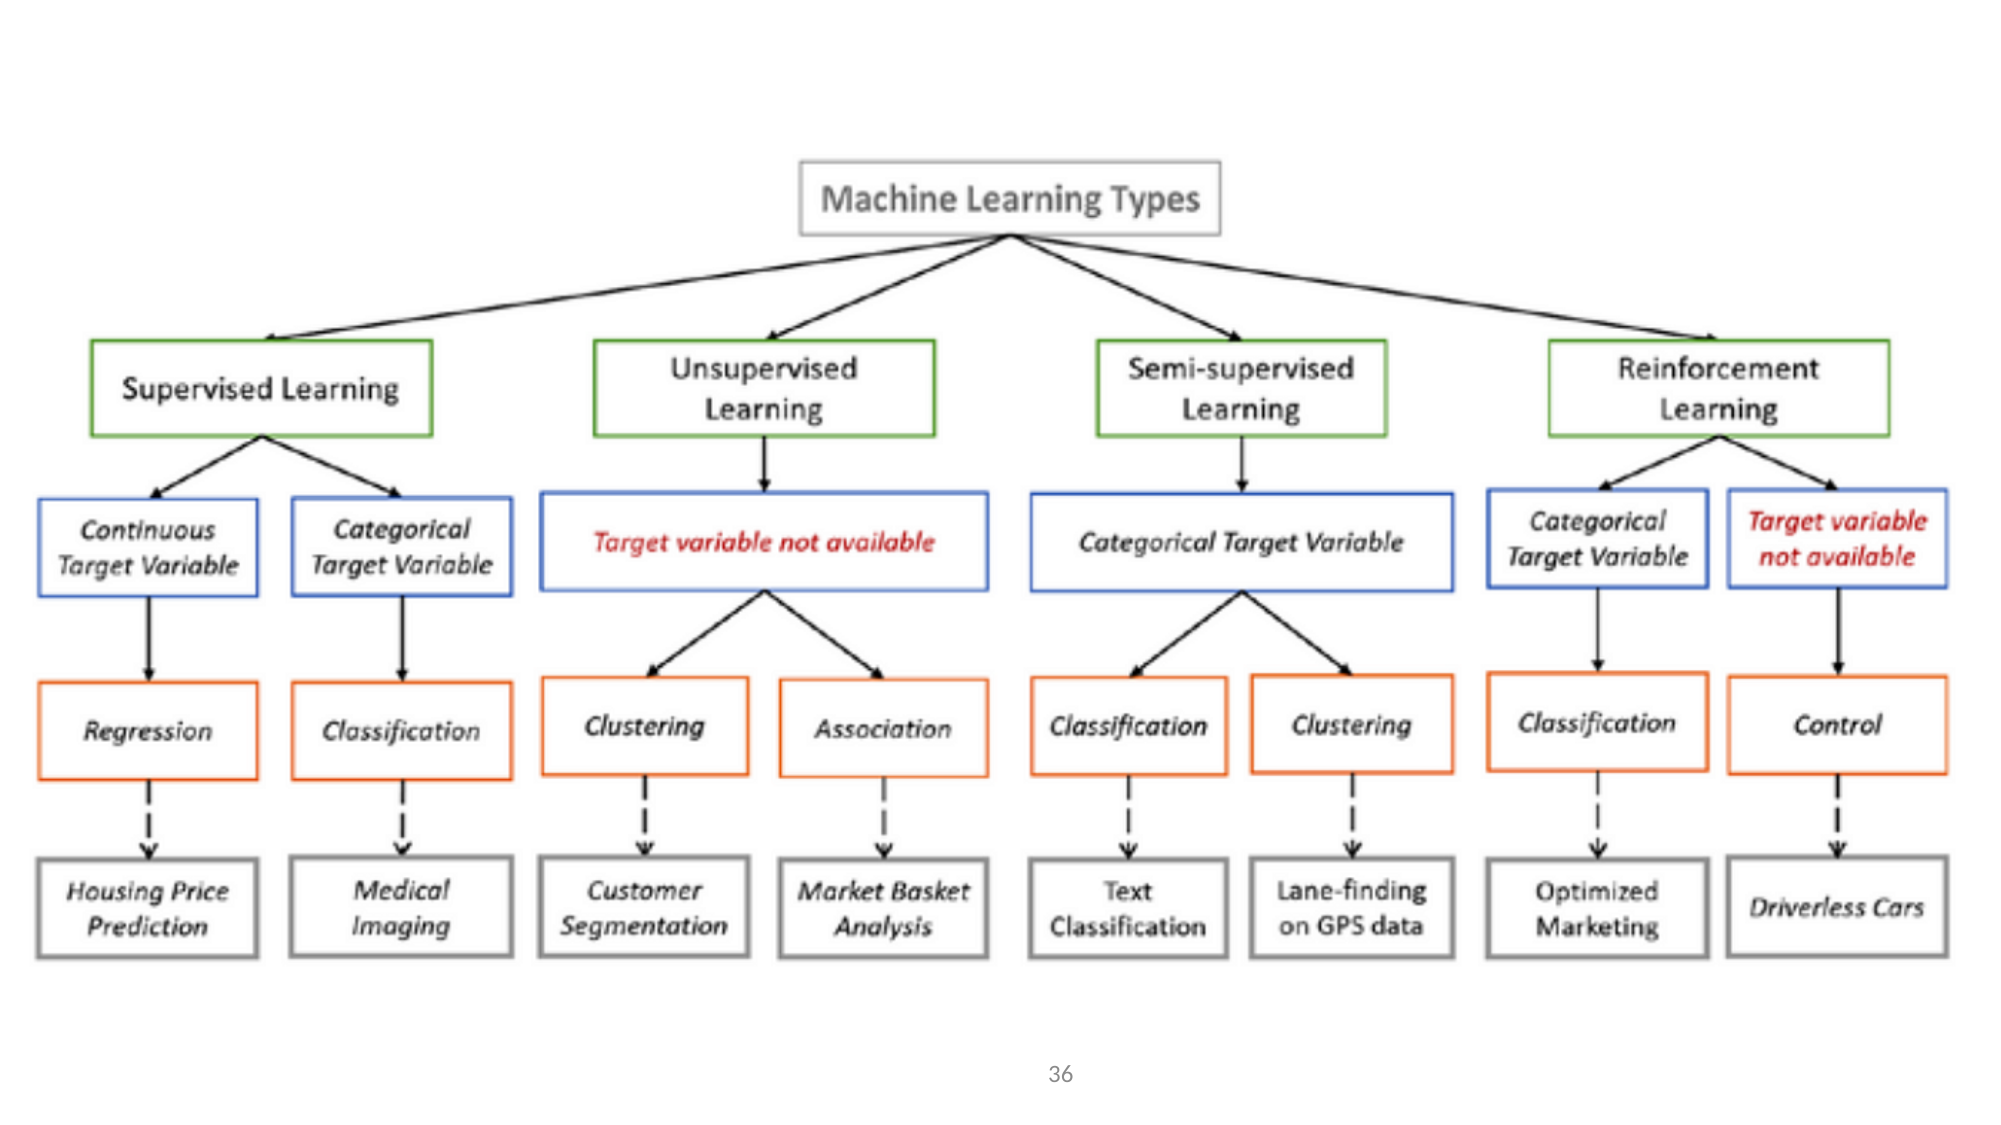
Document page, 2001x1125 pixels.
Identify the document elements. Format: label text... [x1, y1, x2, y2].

slide_number 36 [638, 1042, 1089, 1103]
picture [0, 125, 2000, 999]
